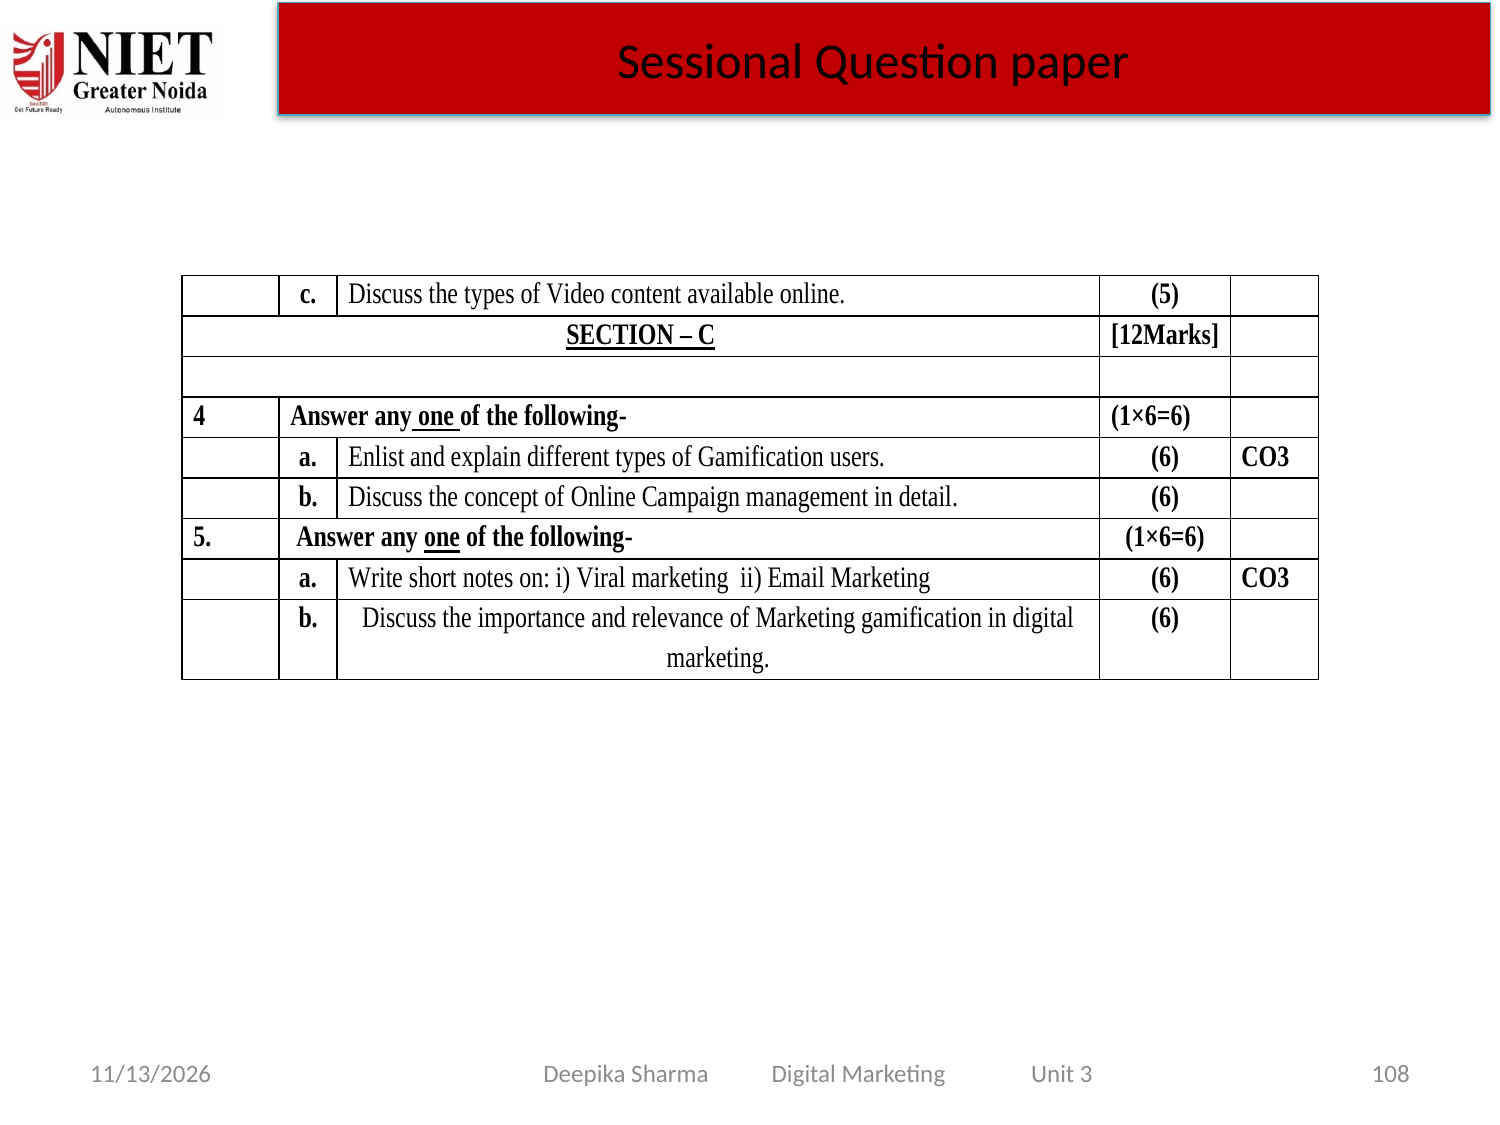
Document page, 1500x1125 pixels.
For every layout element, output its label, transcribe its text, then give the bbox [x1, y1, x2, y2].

picture [0, 21, 225, 124]
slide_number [75, 1042, 362, 1103]
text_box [162, 274, 1338, 741]
footer Deepika Sharma Digital Marketing Unit 3 [362, 1042, 1074, 1103]
text_box Sessional Question paper [277, 2, 1491, 116]
slide_number 108 [1074, 1042, 1425, 1103]
